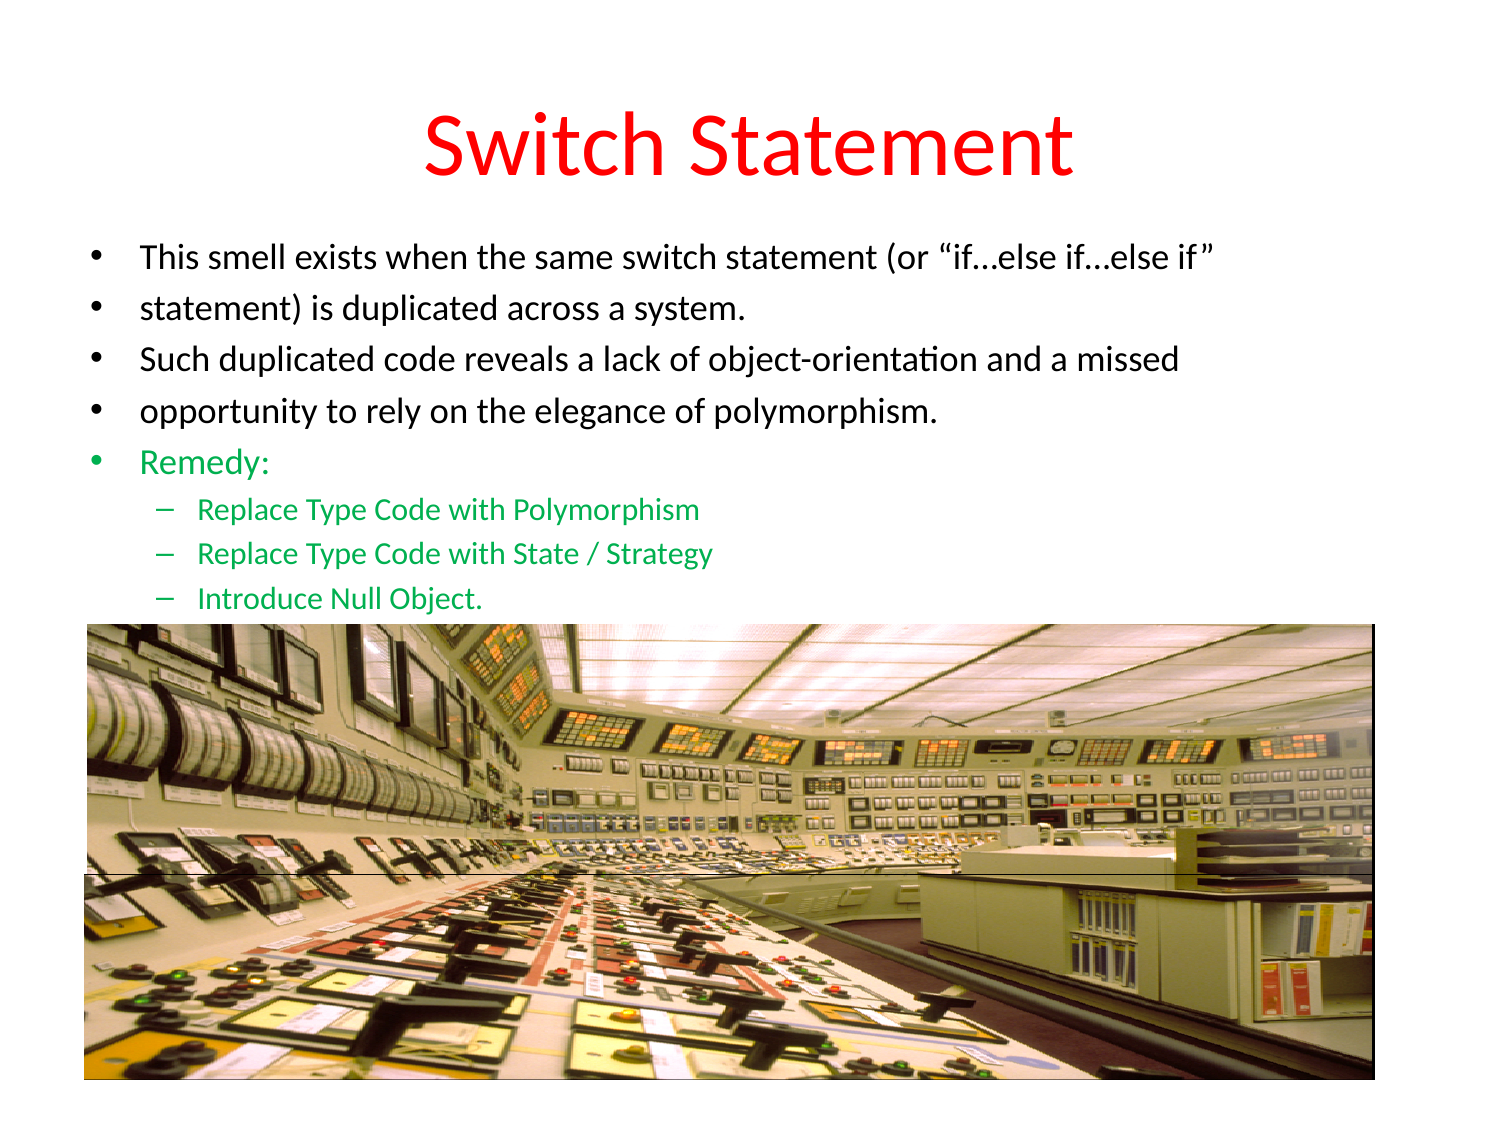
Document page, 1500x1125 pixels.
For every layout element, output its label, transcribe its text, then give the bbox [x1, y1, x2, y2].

title Switch Statement [75, 45, 1425, 224]
picture [84, 624, 1376, 1080]
list This smell exists when the same switch statement (or “if…else if…else if” statement) is duplicated across a system. Such duplicated code reveals a lack of object-orientation and a missed opportunity to rely on the elegance of polymorphism. Remedy: Replace Type Code with Polymorphism Replace Type Code with State / Strategy Introduce Null Object. [75, 224, 1454, 625]
